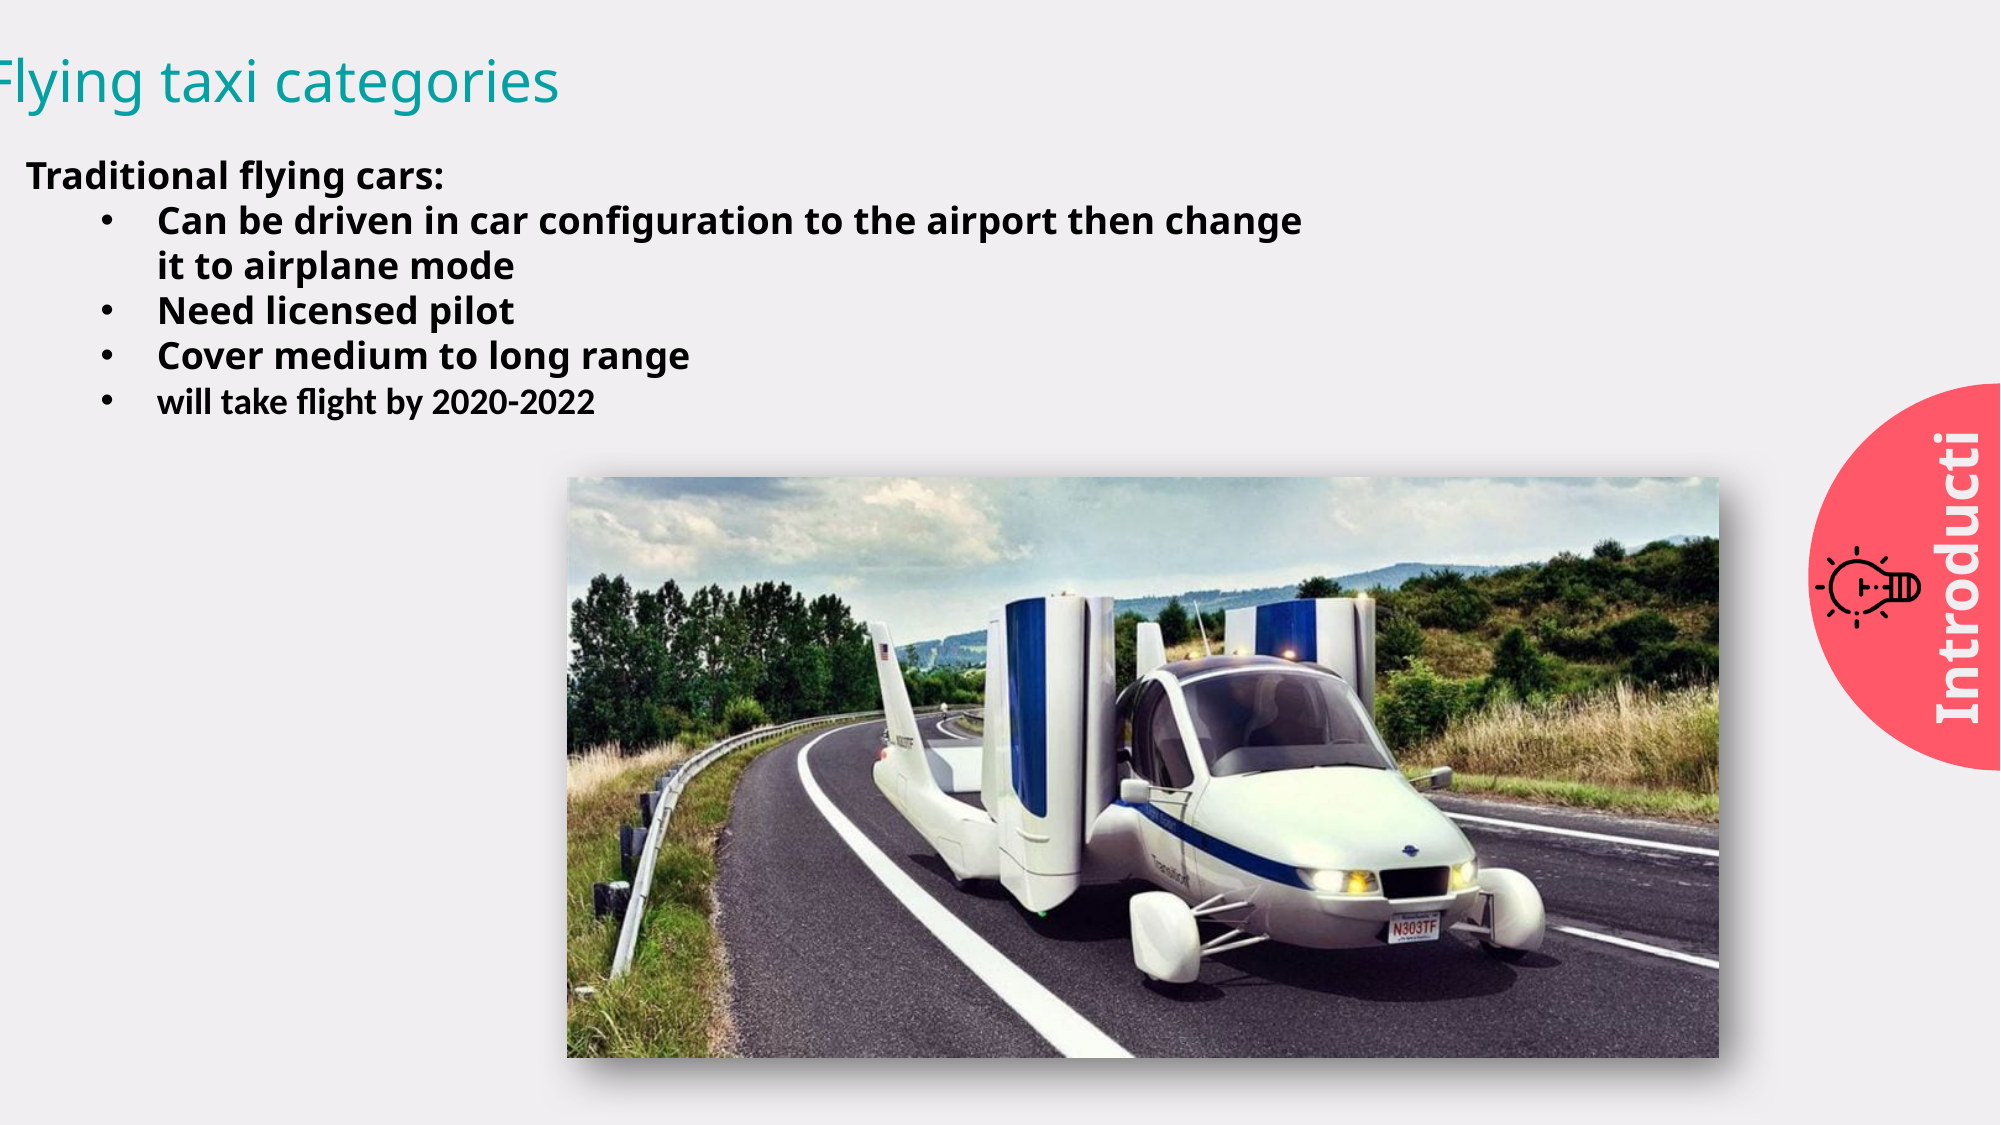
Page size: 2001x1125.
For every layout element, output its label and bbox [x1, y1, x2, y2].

text_box [0, 0, 2000, 1125]
picture [567, 477, 1719, 1058]
text_box [0, 36, 1533, 433]
picture [1815, 534, 1921, 640]
